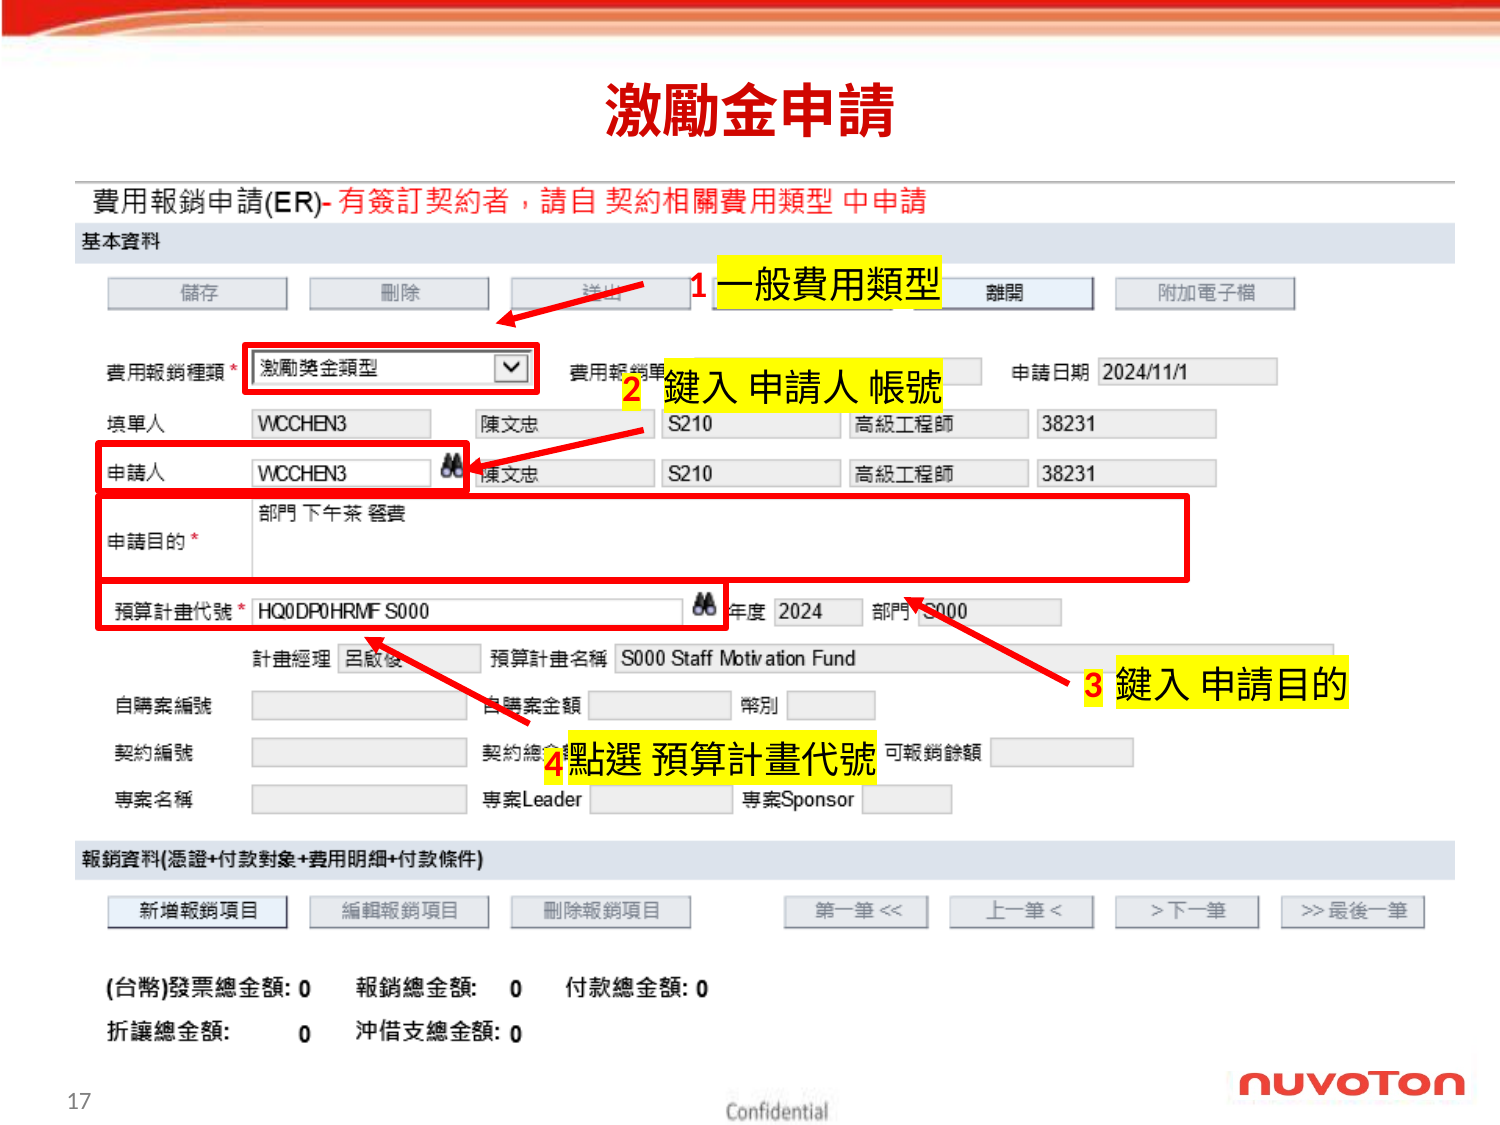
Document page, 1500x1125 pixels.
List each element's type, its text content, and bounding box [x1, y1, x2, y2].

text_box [462, 429, 644, 471]
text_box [903, 596, 1070, 685]
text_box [495, 283, 644, 324]
slide_number 16 [0, 1069, 160, 1125]
picture [1, 0, 1500, 1125]
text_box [363, 636, 530, 725]
title 激勵金申請 [75, 66, 1425, 149]
